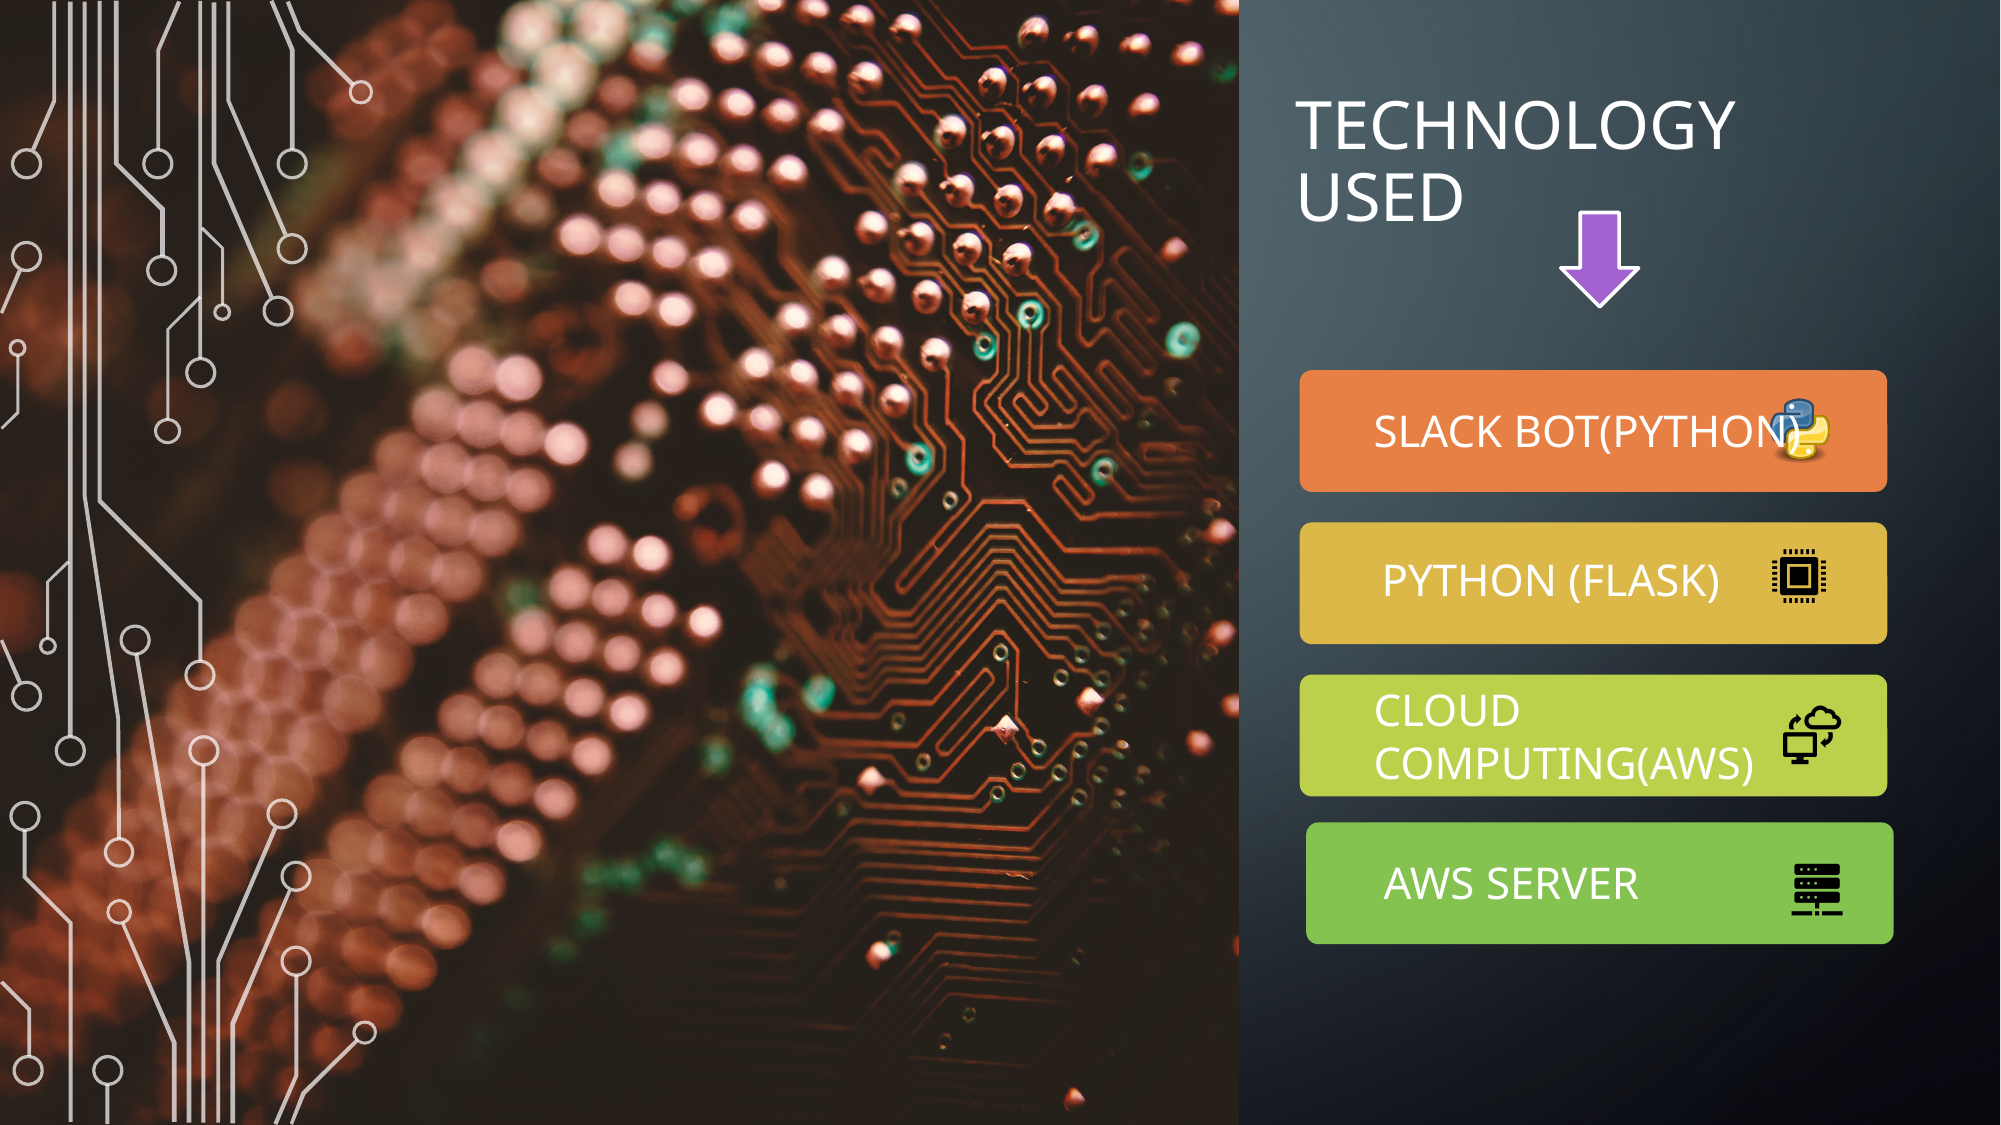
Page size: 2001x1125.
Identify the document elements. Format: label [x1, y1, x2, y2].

list [1305, 368, 1894, 951]
text_box [0, 0, 379, 1125]
picture [379, 0, 1240, 1125]
text_box [1240, 0, 2000, 1125]
